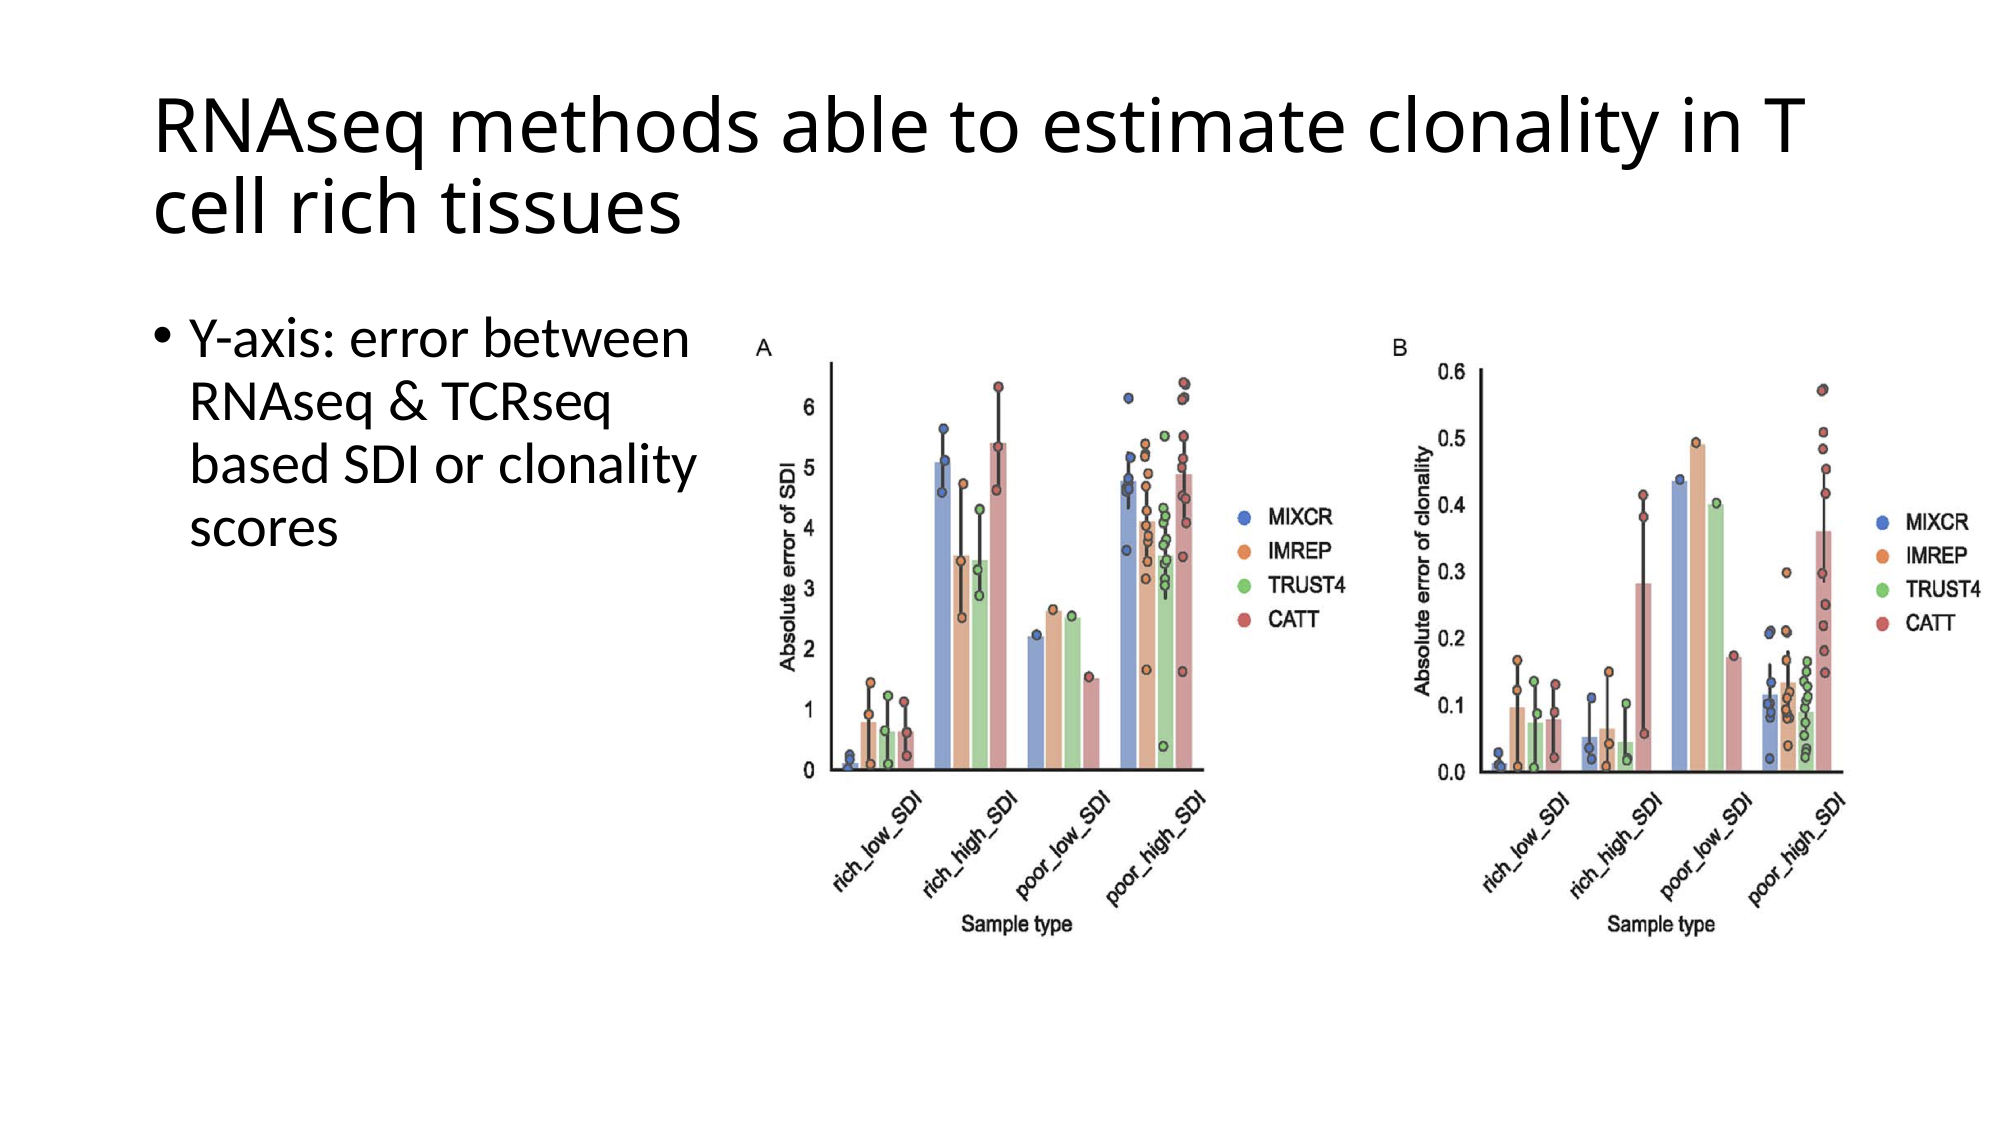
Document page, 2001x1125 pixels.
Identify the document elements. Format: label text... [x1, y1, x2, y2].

title RNAseq methods able to estimate clonality in T cell rich tissues [137, 59, 1863, 278]
picture [724, 320, 2000, 955]
list Y-axis: error between RNAseq & TCRseq based SDI or clonality scores [137, 299, 767, 1014]
